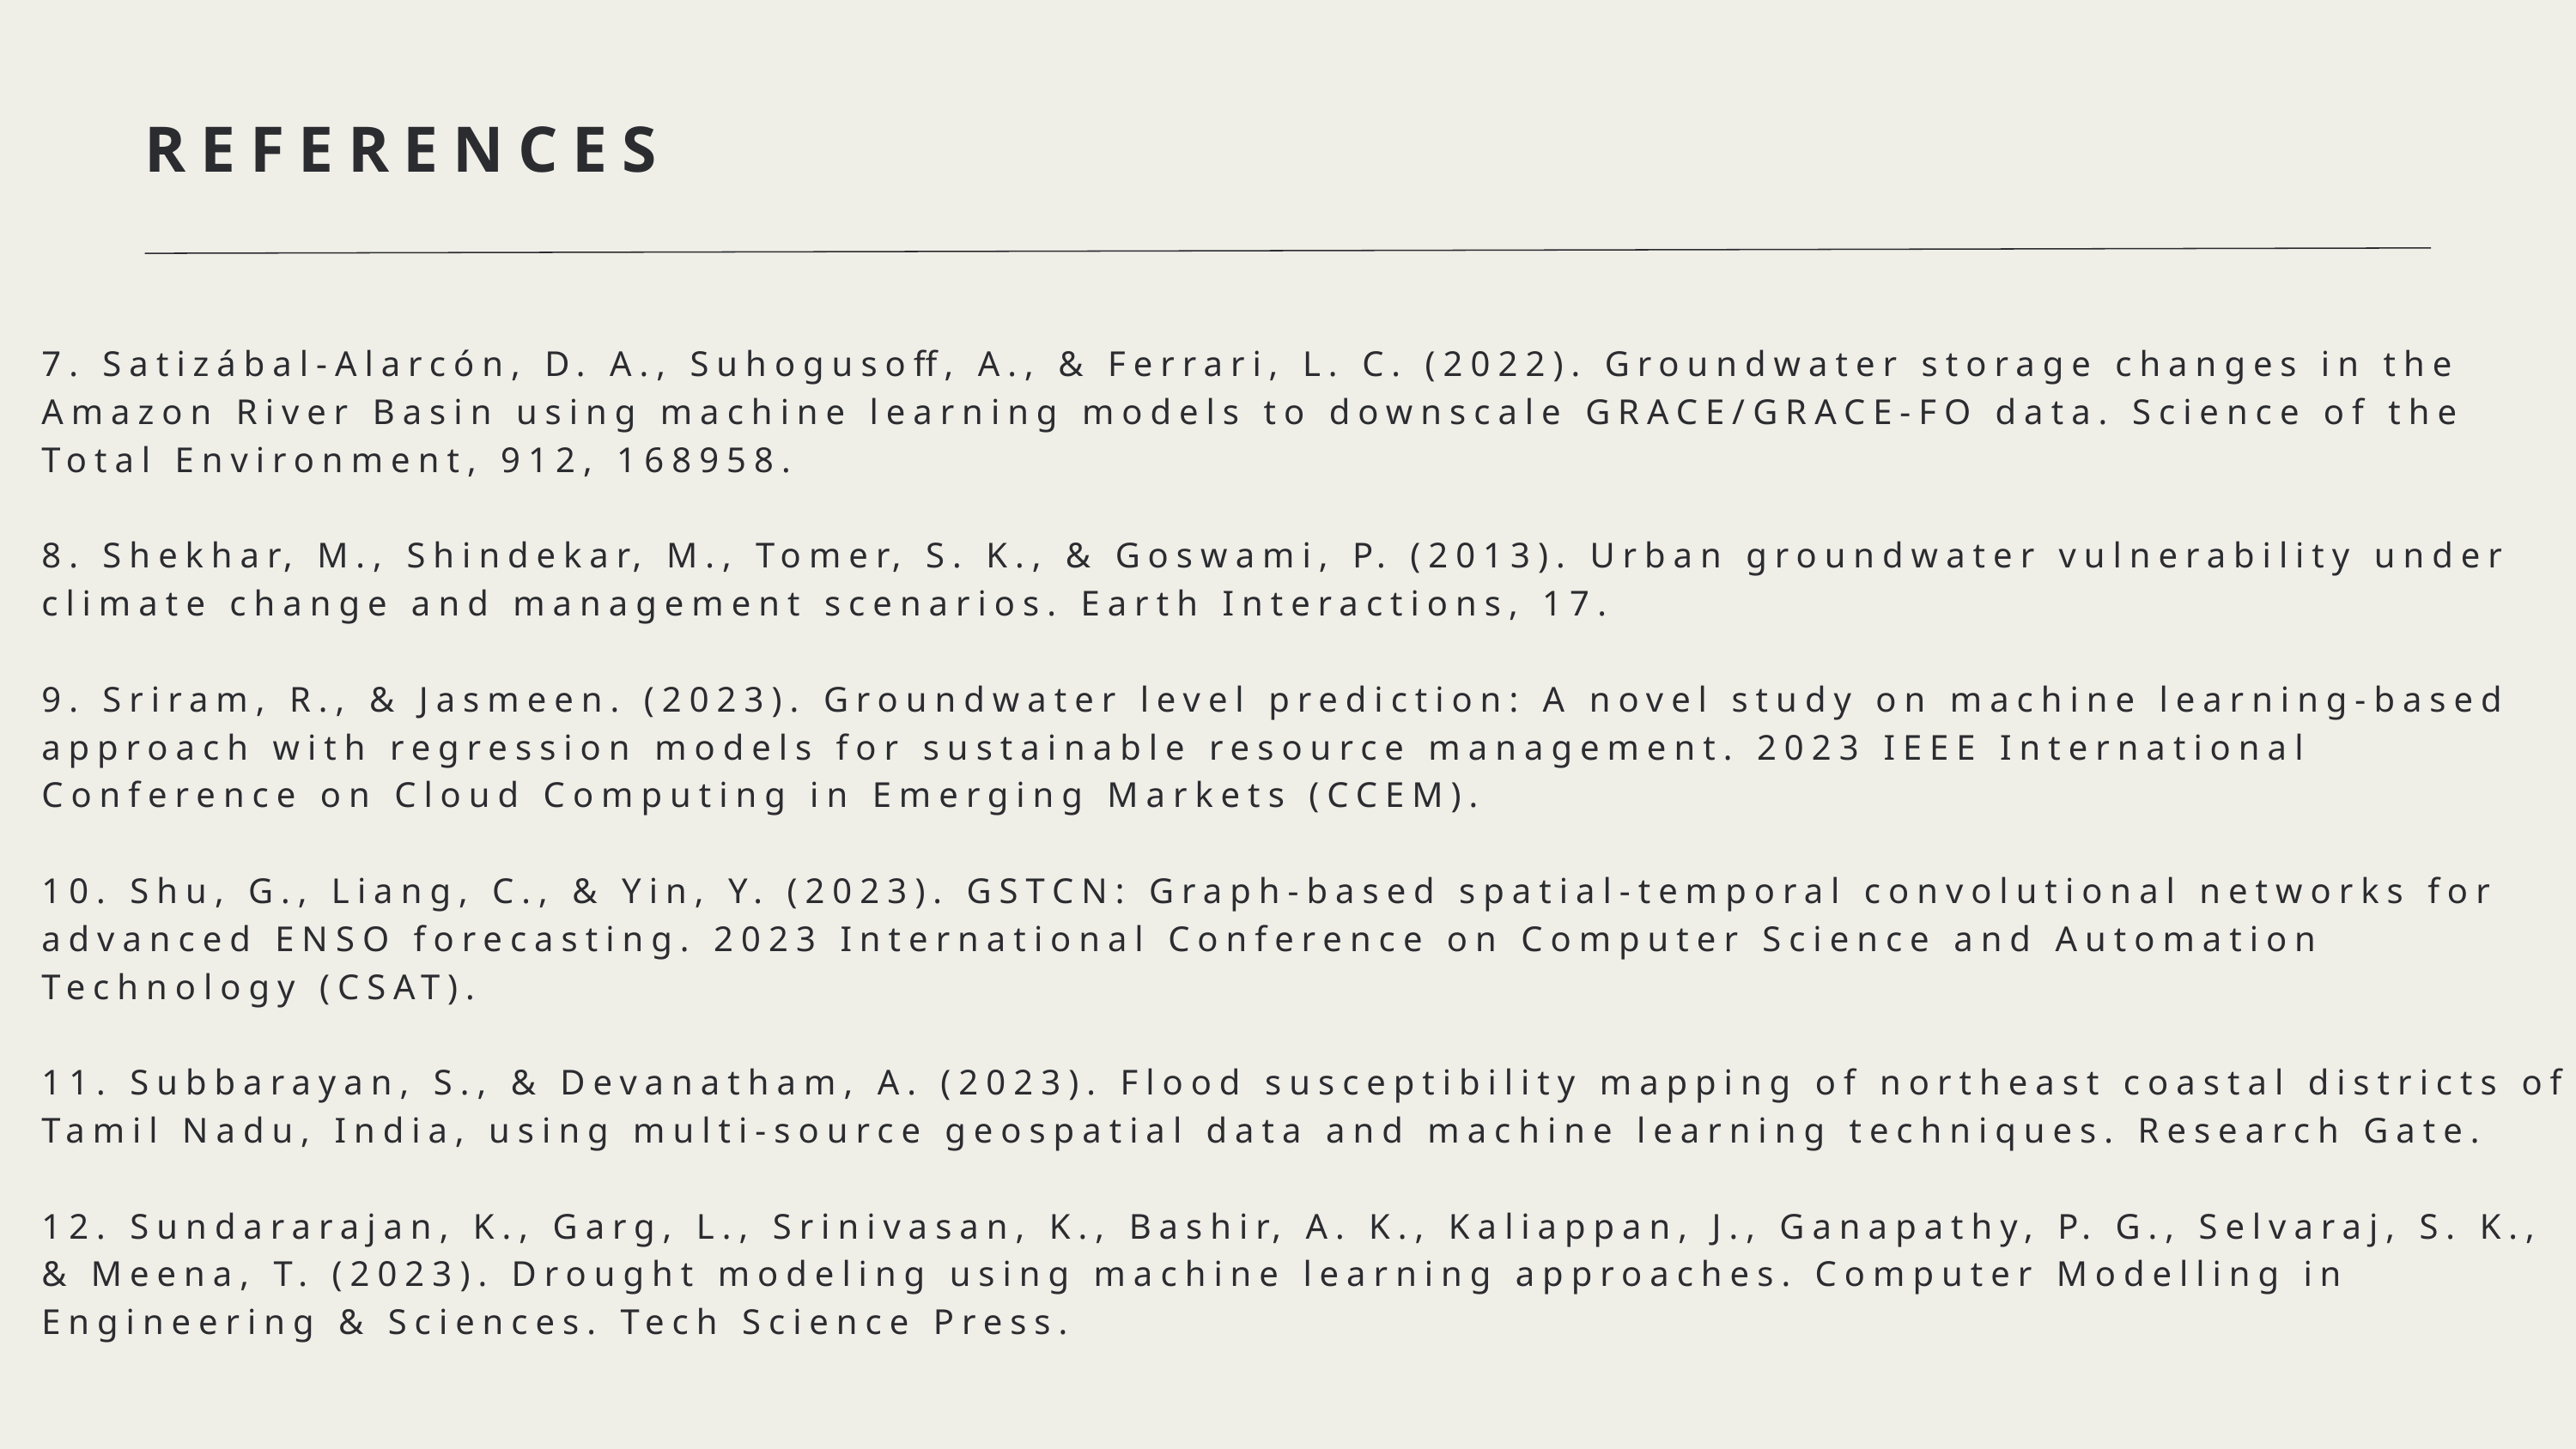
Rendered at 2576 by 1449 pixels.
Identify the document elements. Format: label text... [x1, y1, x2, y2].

text_box 7. Satizábal-Alarcón, D. A., Suhogusoff, A., & Ferrari, L. C. (2022). Groundwater storage changes in the Amazon River Basin using machine learning models to downscale GRACE/GRACE-FO data. Science of the Total Environment, 912, 168958. 8. Shekhar, M., Shindekar, M., Tomer, S. K., & Goswami, P. (2013). Urban groundwater vulnerability under climate change and management scenarios. Earth Interactions, 17. 9. Sriram, R., & Jasmeen. (2023). Groundwater level prediction: A novel study on machine learning-based approach with regression models for sustainable resource management. 2023 IEEE International Conference on Cloud Computing in Emerging Markets (CCEM). 10. Shu, G., Liang, C., & Yin, Y. (2023). GSTCN: Graph-based spatial-temporal convolutional networks for advanced ENSO forecasting. 2023 International Conference on Computer Science and Automation Technology (CSAT). 11. Subbarayan, S., & Devanatham, A. (2023). Flood susceptibility mapping of northeast coastal districts of Tamil Nadu, India, using multi-source geospatial data and machine learning techniques. Research Gate. 12. Sundararajan, K., Garg, L., Srinivasan, K., Bashir, A. K., Kaliappan, J., Ganapathy, P. G., Selvaraj, S. K., & Meena, T. (2023). Drought modeling using machine learning approaches. Computer Modelling in Engineering & Sciences. Tech Science Press. [41, 287, 2576, 1438]
text_box REFERENCES [144, 96, 2432, 185]
